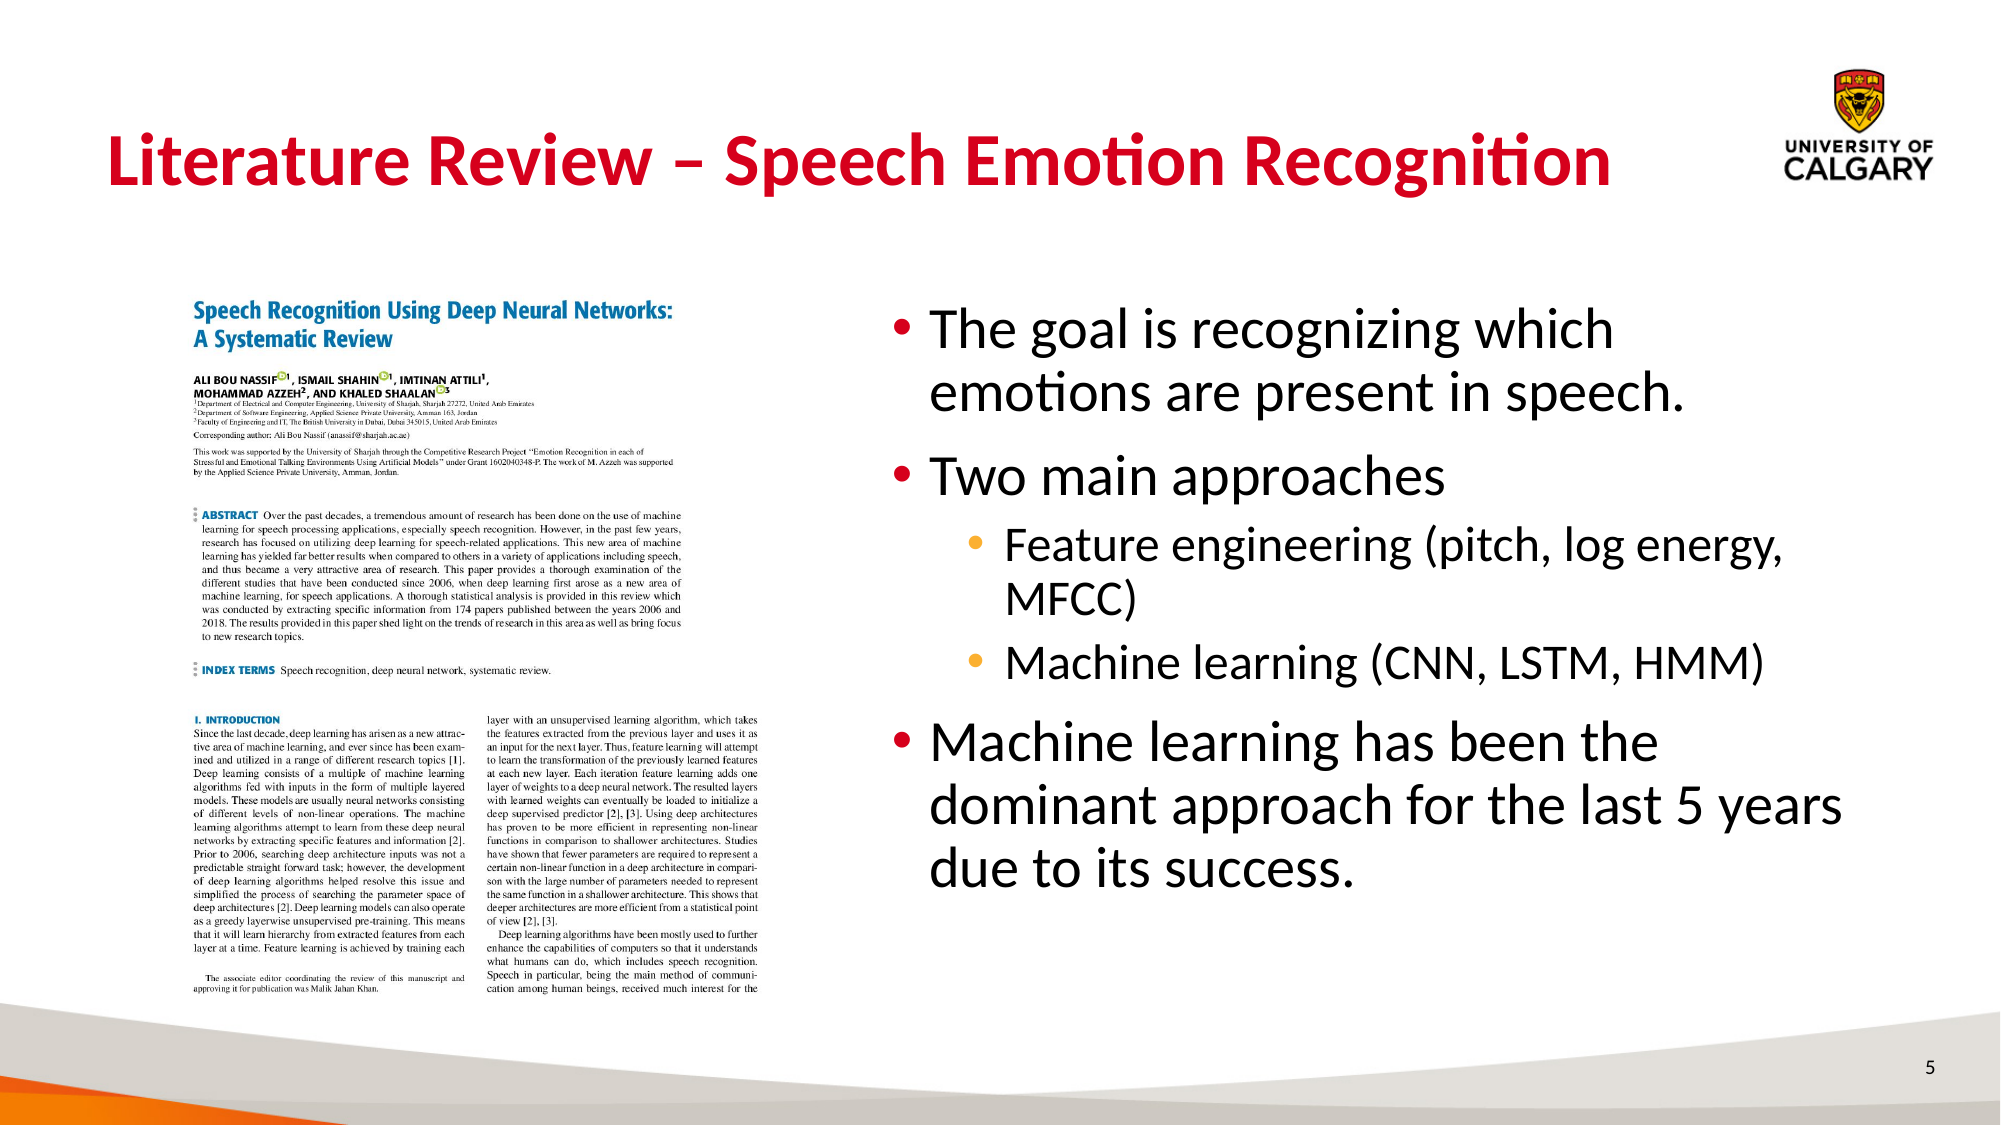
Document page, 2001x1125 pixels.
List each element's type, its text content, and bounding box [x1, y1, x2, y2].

title Literature Review – Speech Emotion Recognition [92, 76, 1688, 246]
slide_number 5 [1500, 1046, 1951, 1107]
picture [0, 0, 2001, 1125]
list The goal is recognizing which emotions are present in speech. Two main approaches Feature engineering (pitch, log energy, MFCC) Machine learning (CNN, LSTM, HMM) Machine learning has been the dominant approach for the last 5 years due to its success. [877, 290, 1864, 937]
